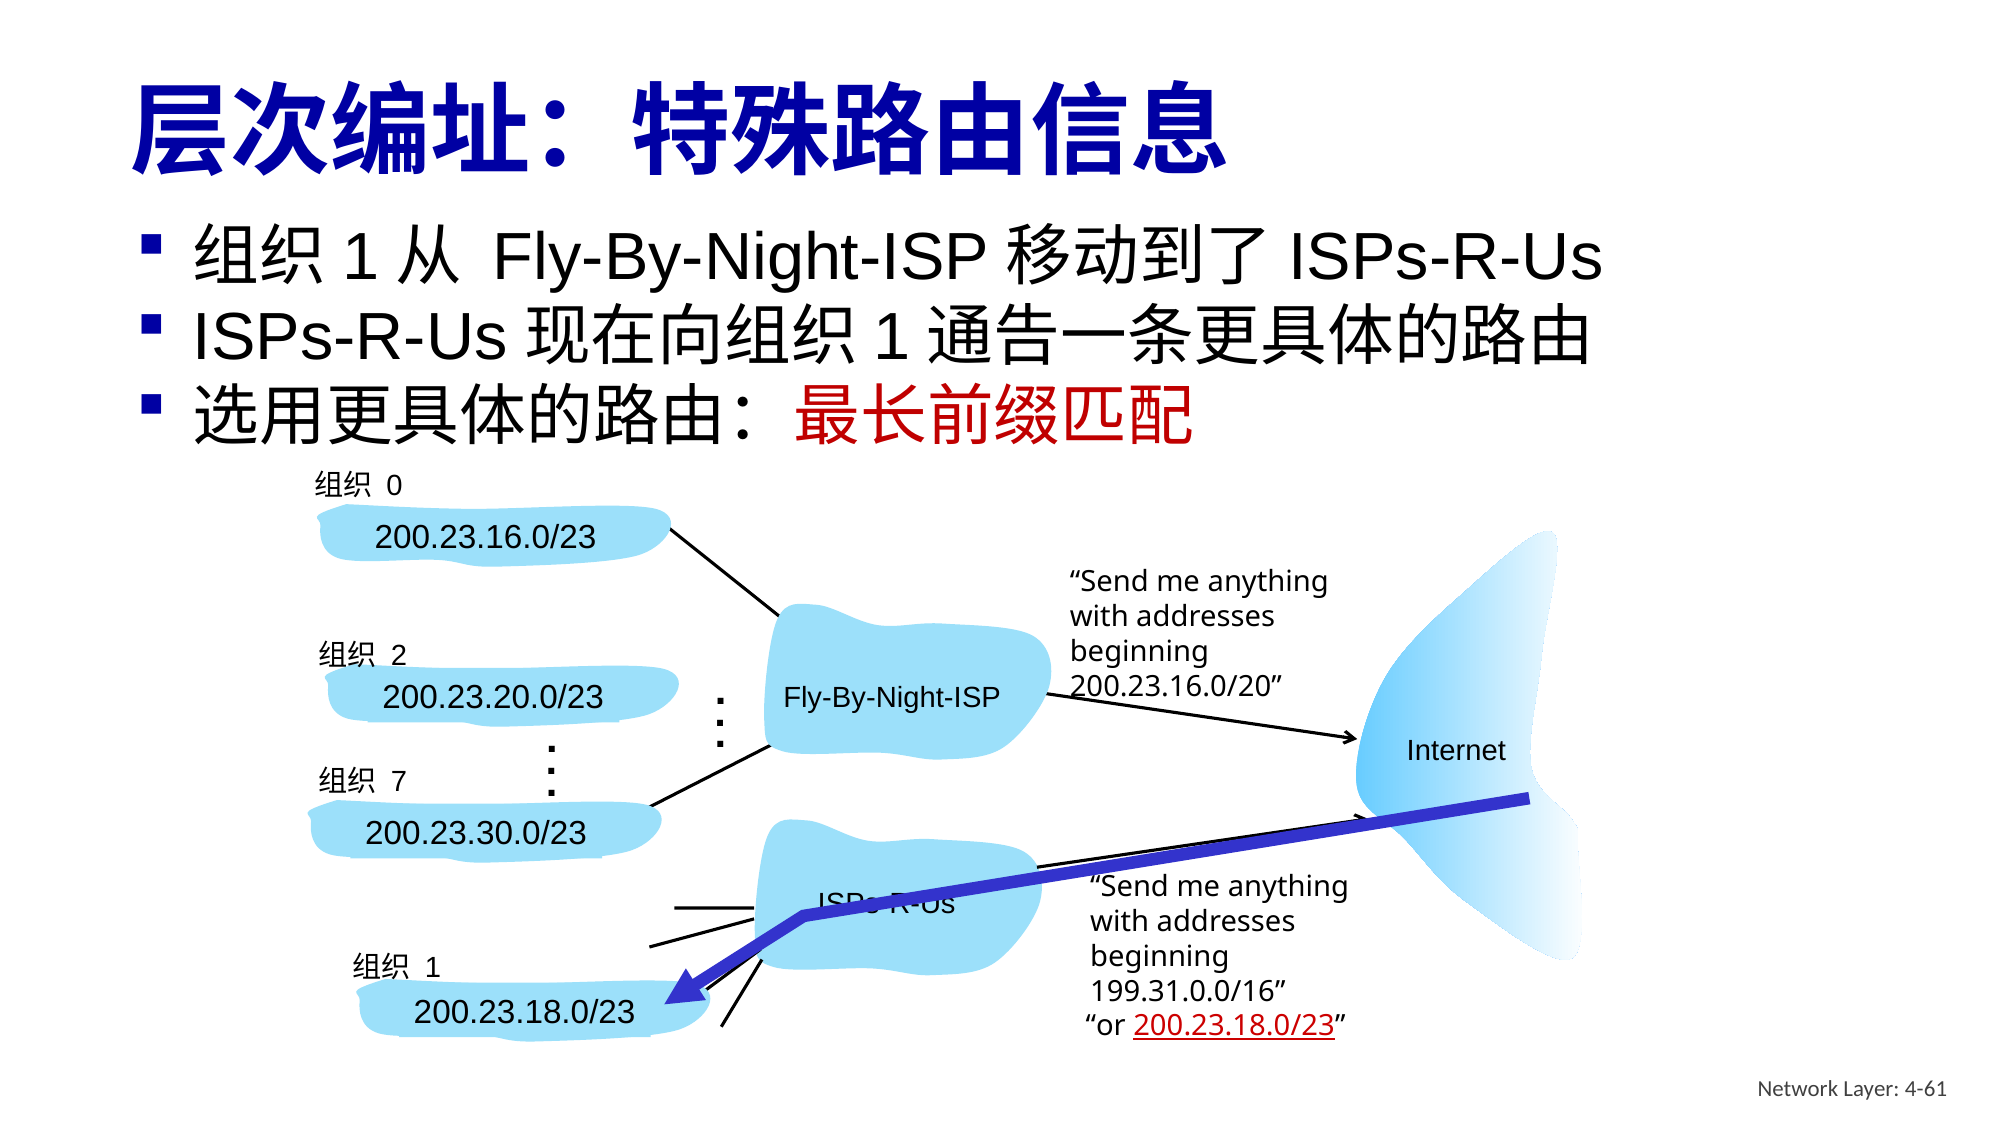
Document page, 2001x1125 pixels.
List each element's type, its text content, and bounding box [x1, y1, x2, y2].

text_box [764, 603, 1052, 760]
text_box [725, 797, 1530, 990]
text_box 组织 0 [299, 461, 418, 509]
text_box 组织 2 [304, 628, 422, 679]
text_box [813, 917, 1034, 976]
text_box “Send me anything with addresses beginning 199.31.0.0/16” [1075, 859, 1365, 1015]
text_box 组织1从 Fly-By-Night-ISP移动到了ISPs-R-Us ISPs-R-Us现在向组织1通告一条更具体的路由 选用更具体的路由：最长前缀匹配 [121, 205, 1927, 461]
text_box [301, 501, 686, 568]
text_box “Send me anything with addresses beginning 200.23.16.0/20” [1055, 555, 1344, 710]
text_box [1157, 710, 1358, 745]
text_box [530, 703, 573, 813]
text_box Fly-By-Night-ISP [768, 670, 1016, 721]
text_box [1092, 813, 1369, 859]
text_box ISPs-R-Us [803, 876, 971, 914]
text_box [340, 940, 725, 1043]
text_box Internet [1391, 723, 1521, 774]
text_box “or 200.23.18.0/23” [1070, 998, 1361, 1049]
text_box [754, 819, 1041, 944]
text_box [309, 661, 693, 728]
text_box 组织 7 [304, 755, 422, 797]
slide_number Network Layer: 4-61 [1512, 1056, 1963, 1117]
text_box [292, 797, 676, 864]
title 层次编址：特殊路由信息 [115, 46, 1933, 222]
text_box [699, 655, 742, 764]
text_box [1356, 531, 1582, 960]
